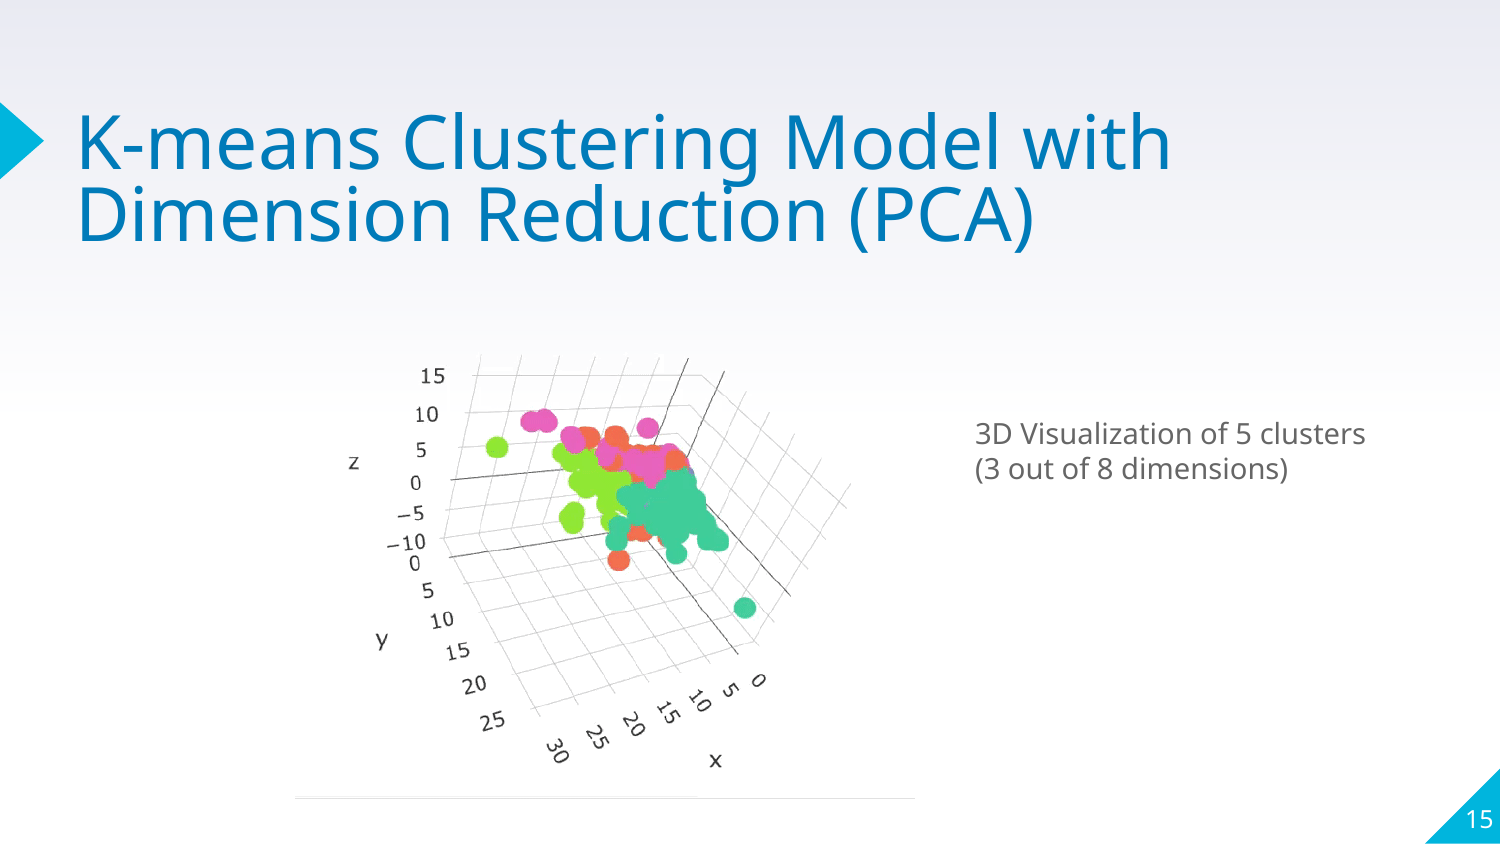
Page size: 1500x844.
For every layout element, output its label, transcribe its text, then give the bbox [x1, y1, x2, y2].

title K-means Clustering Model with Dimension Reduction (PCA) [75, 111, 1265, 290]
text_box 3D Visualization of 5 clusters (3 out of 8 dimensions) [960, 407, 1382, 493]
slide_number 15 [1418, 760, 1494, 838]
picture [295, 272, 915, 800]
